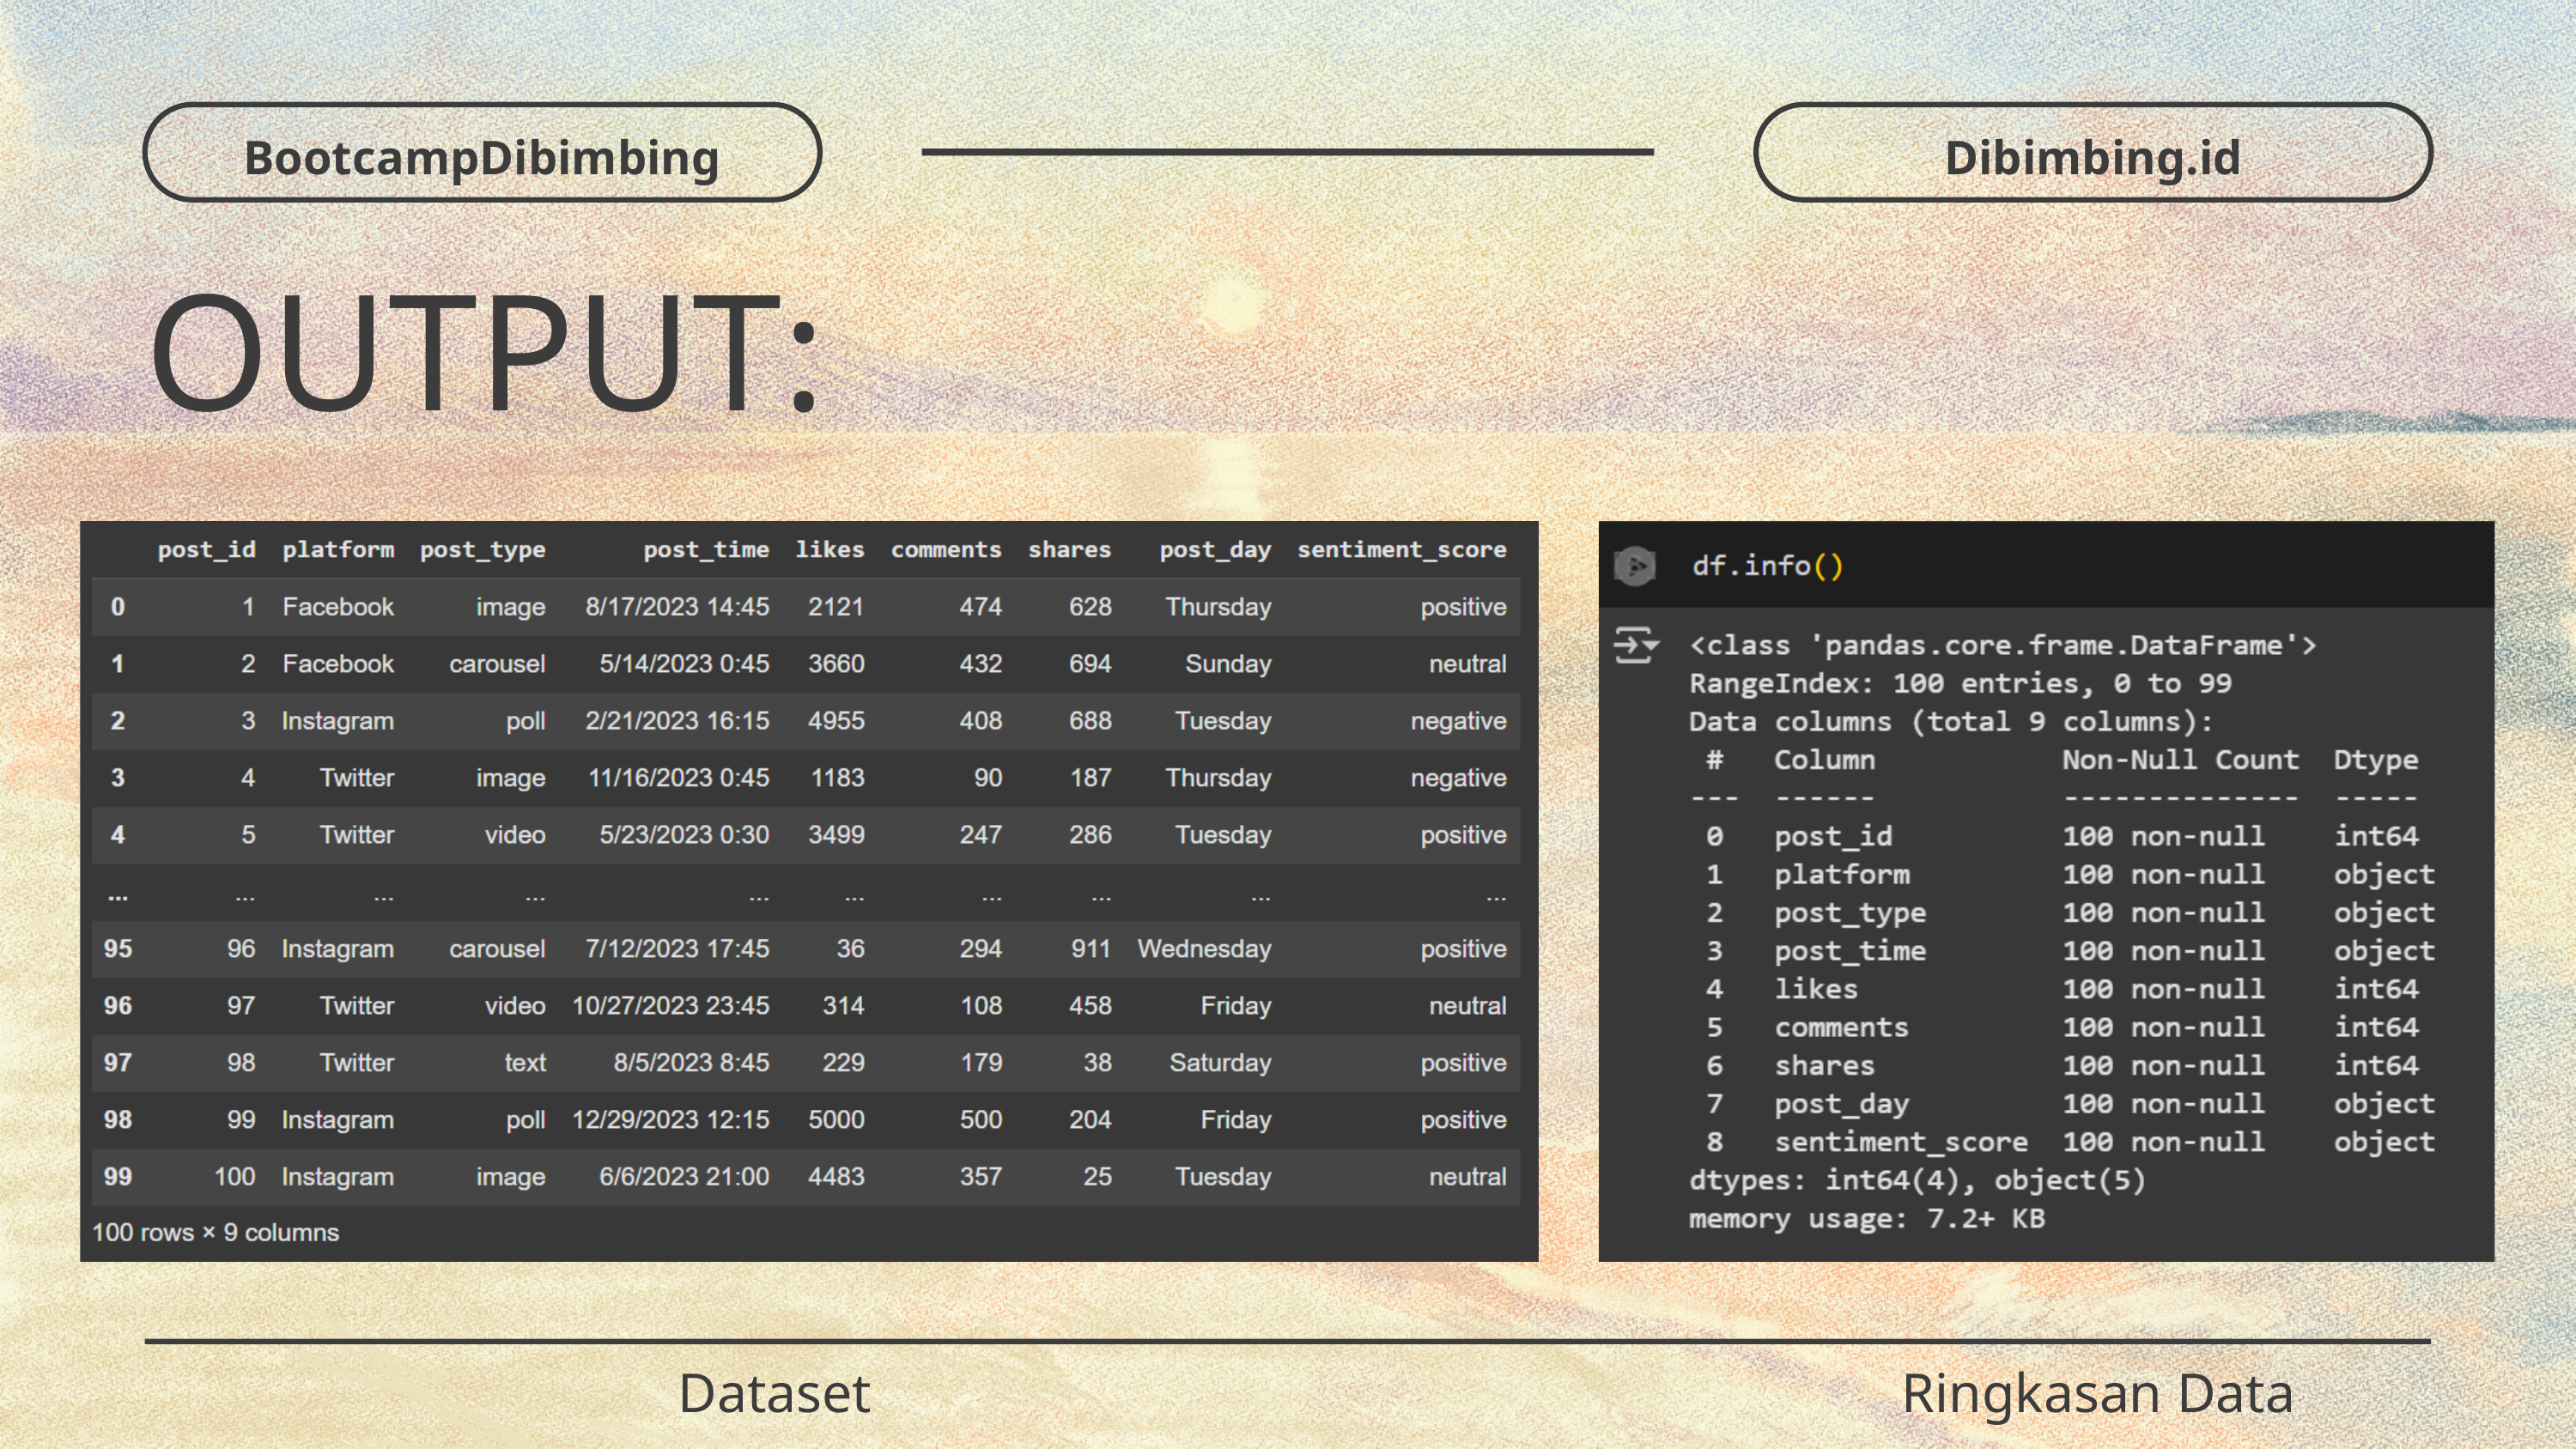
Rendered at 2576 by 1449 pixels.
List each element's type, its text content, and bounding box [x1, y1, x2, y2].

text_box OUTPUT: [144, 249, 1349, 443]
text_box Dataset [677, 1348, 941, 1423]
text_box [1599, 521, 2495, 1262]
text_box [80, 521, 1539, 1262]
text_box [0, 0, 2576, 1449]
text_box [144, 104, 2432, 201]
text_box Ringkasan Data [1901, 1348, 2348, 1423]
